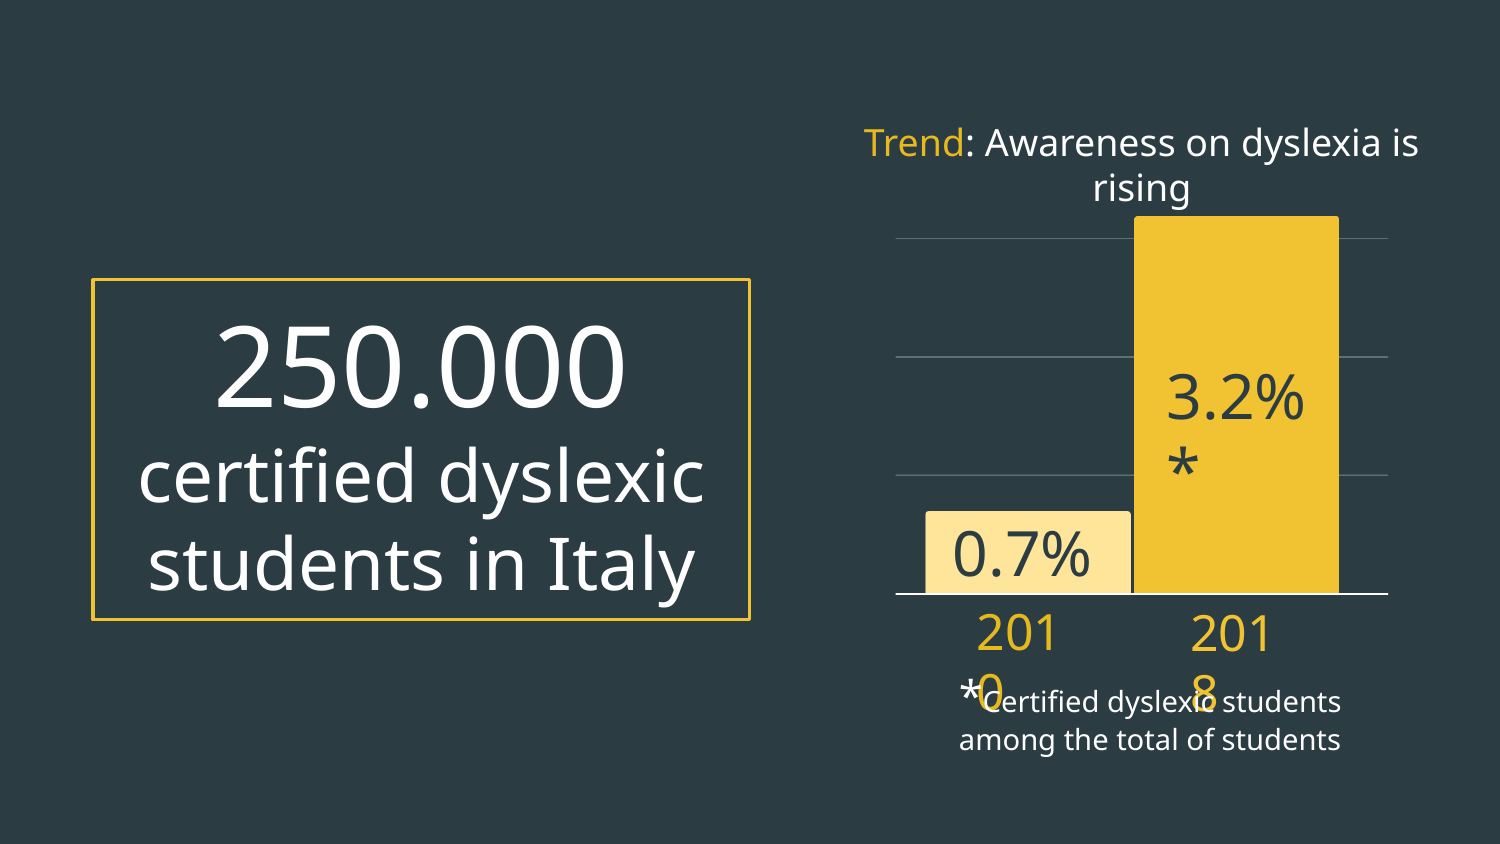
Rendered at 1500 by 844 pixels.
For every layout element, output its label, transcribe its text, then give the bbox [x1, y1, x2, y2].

text_box 2010 [961, 643, 1105, 654]
text_box 2018 [1175, 643, 1319, 654]
text_box *Certified dyslexic students among the total of students [926, 654, 1375, 772]
picture [895, 192, 1389, 636]
text_box 250.000 certified dyslexic students in Italy [93, 279, 750, 620]
text_box Trend: Awareness on dyslexia is rising [798, 103, 1486, 224]
